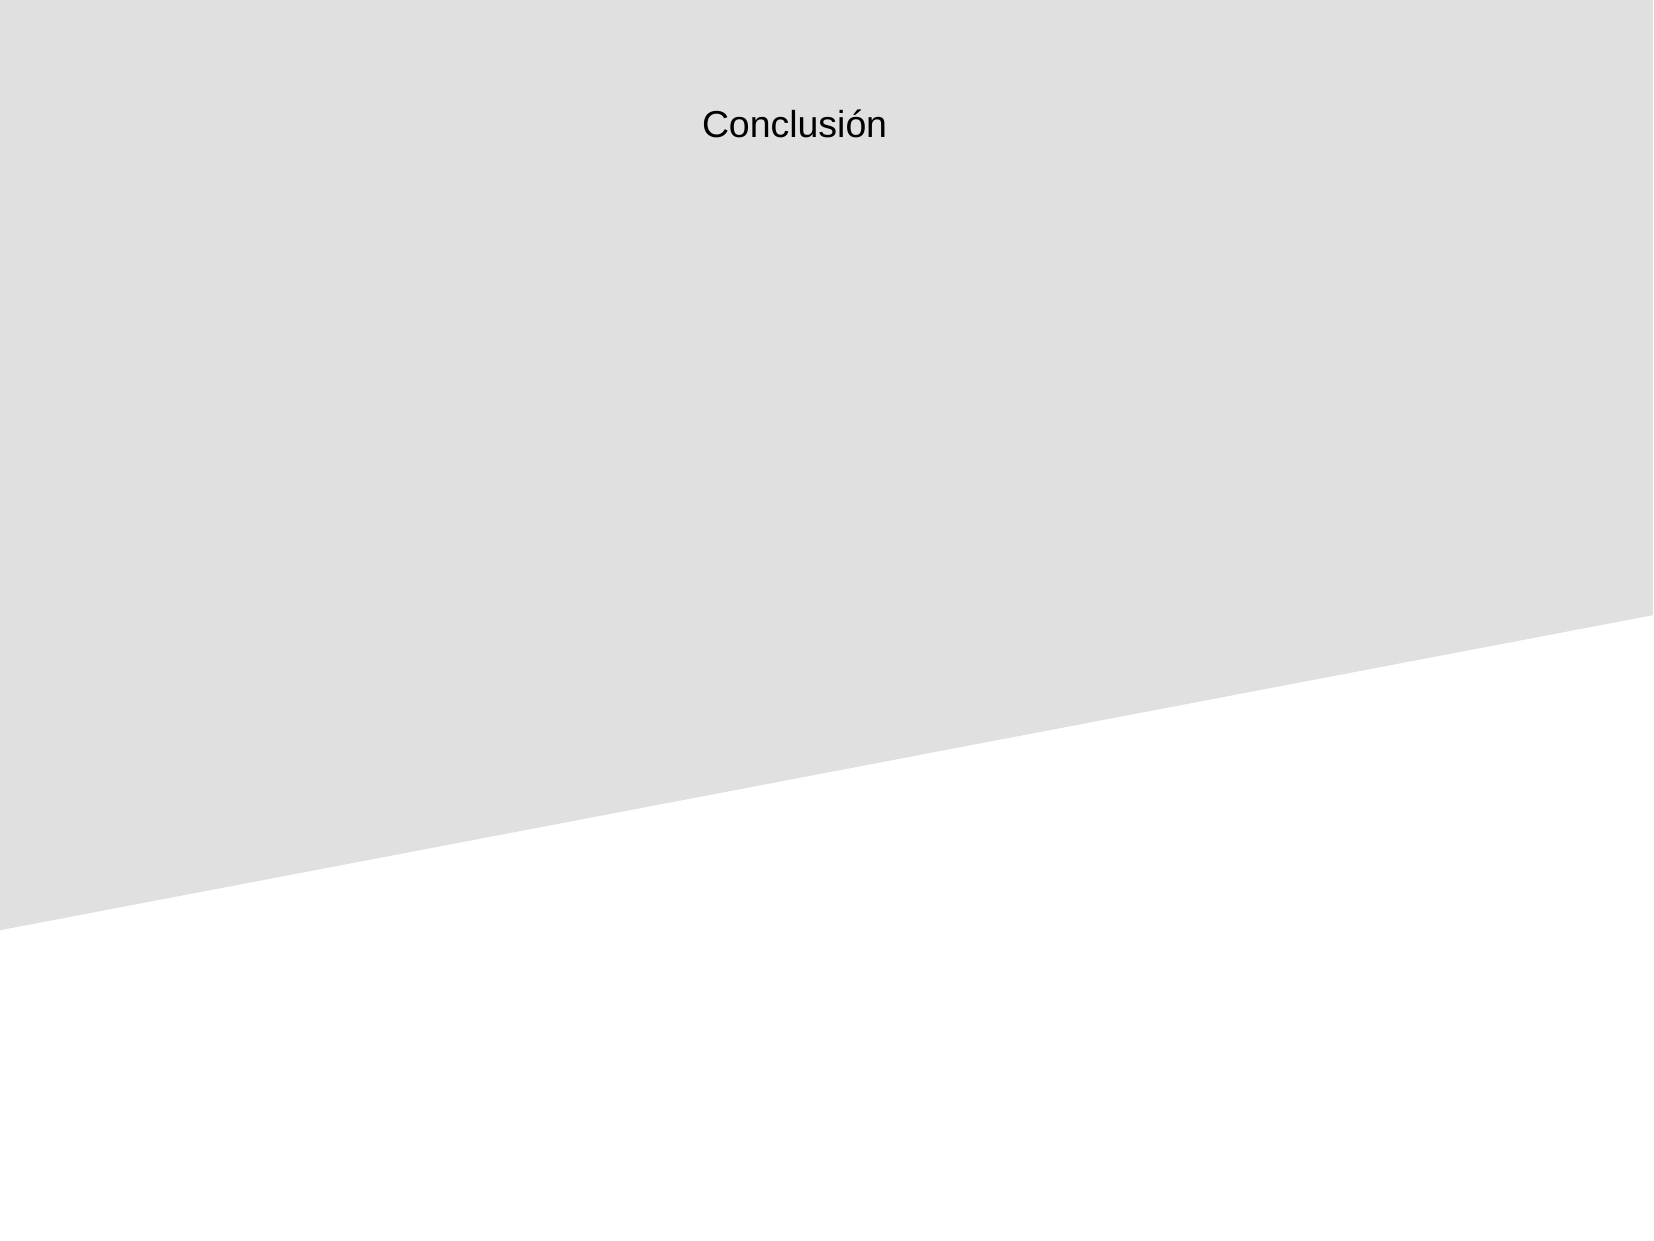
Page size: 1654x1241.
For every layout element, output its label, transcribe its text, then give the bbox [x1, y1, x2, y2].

text_box Conclusión [687, 92, 902, 153]
